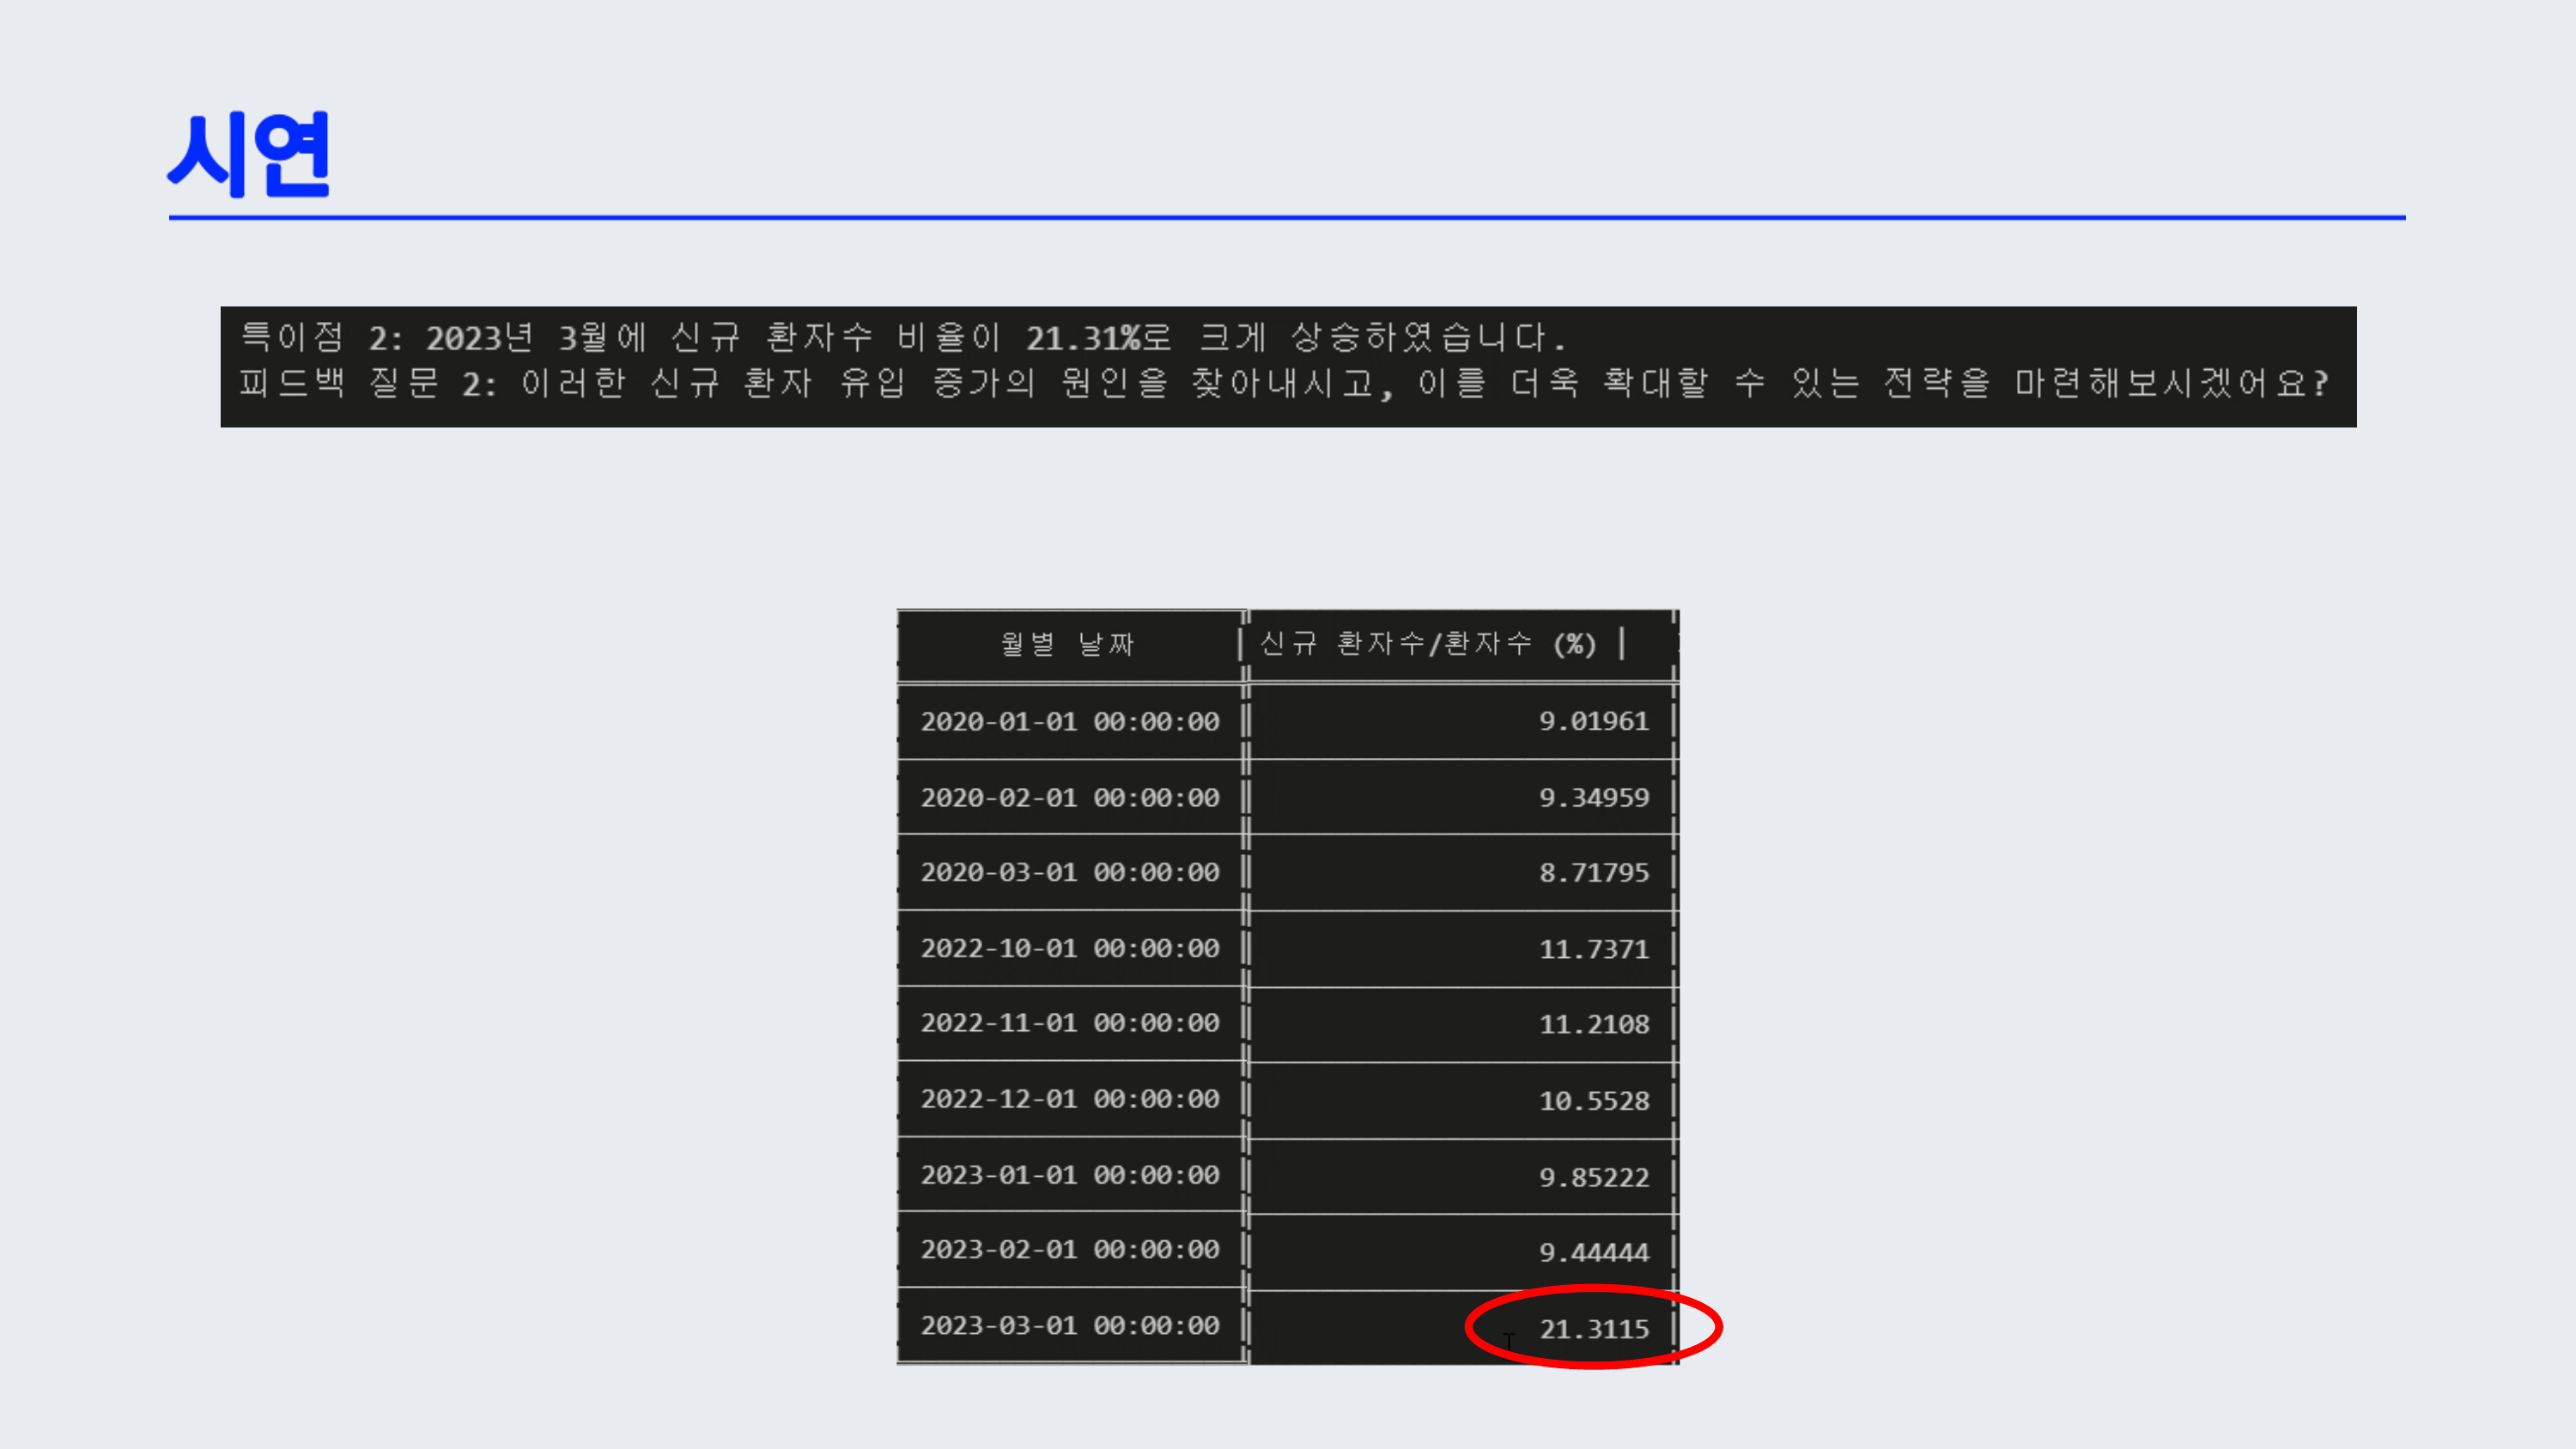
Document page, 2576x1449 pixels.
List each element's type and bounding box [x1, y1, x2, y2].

text_box [169, 209, 2406, 227]
text_box [221, 306, 2357, 1367]
picture [118, 24, 479, 364]
